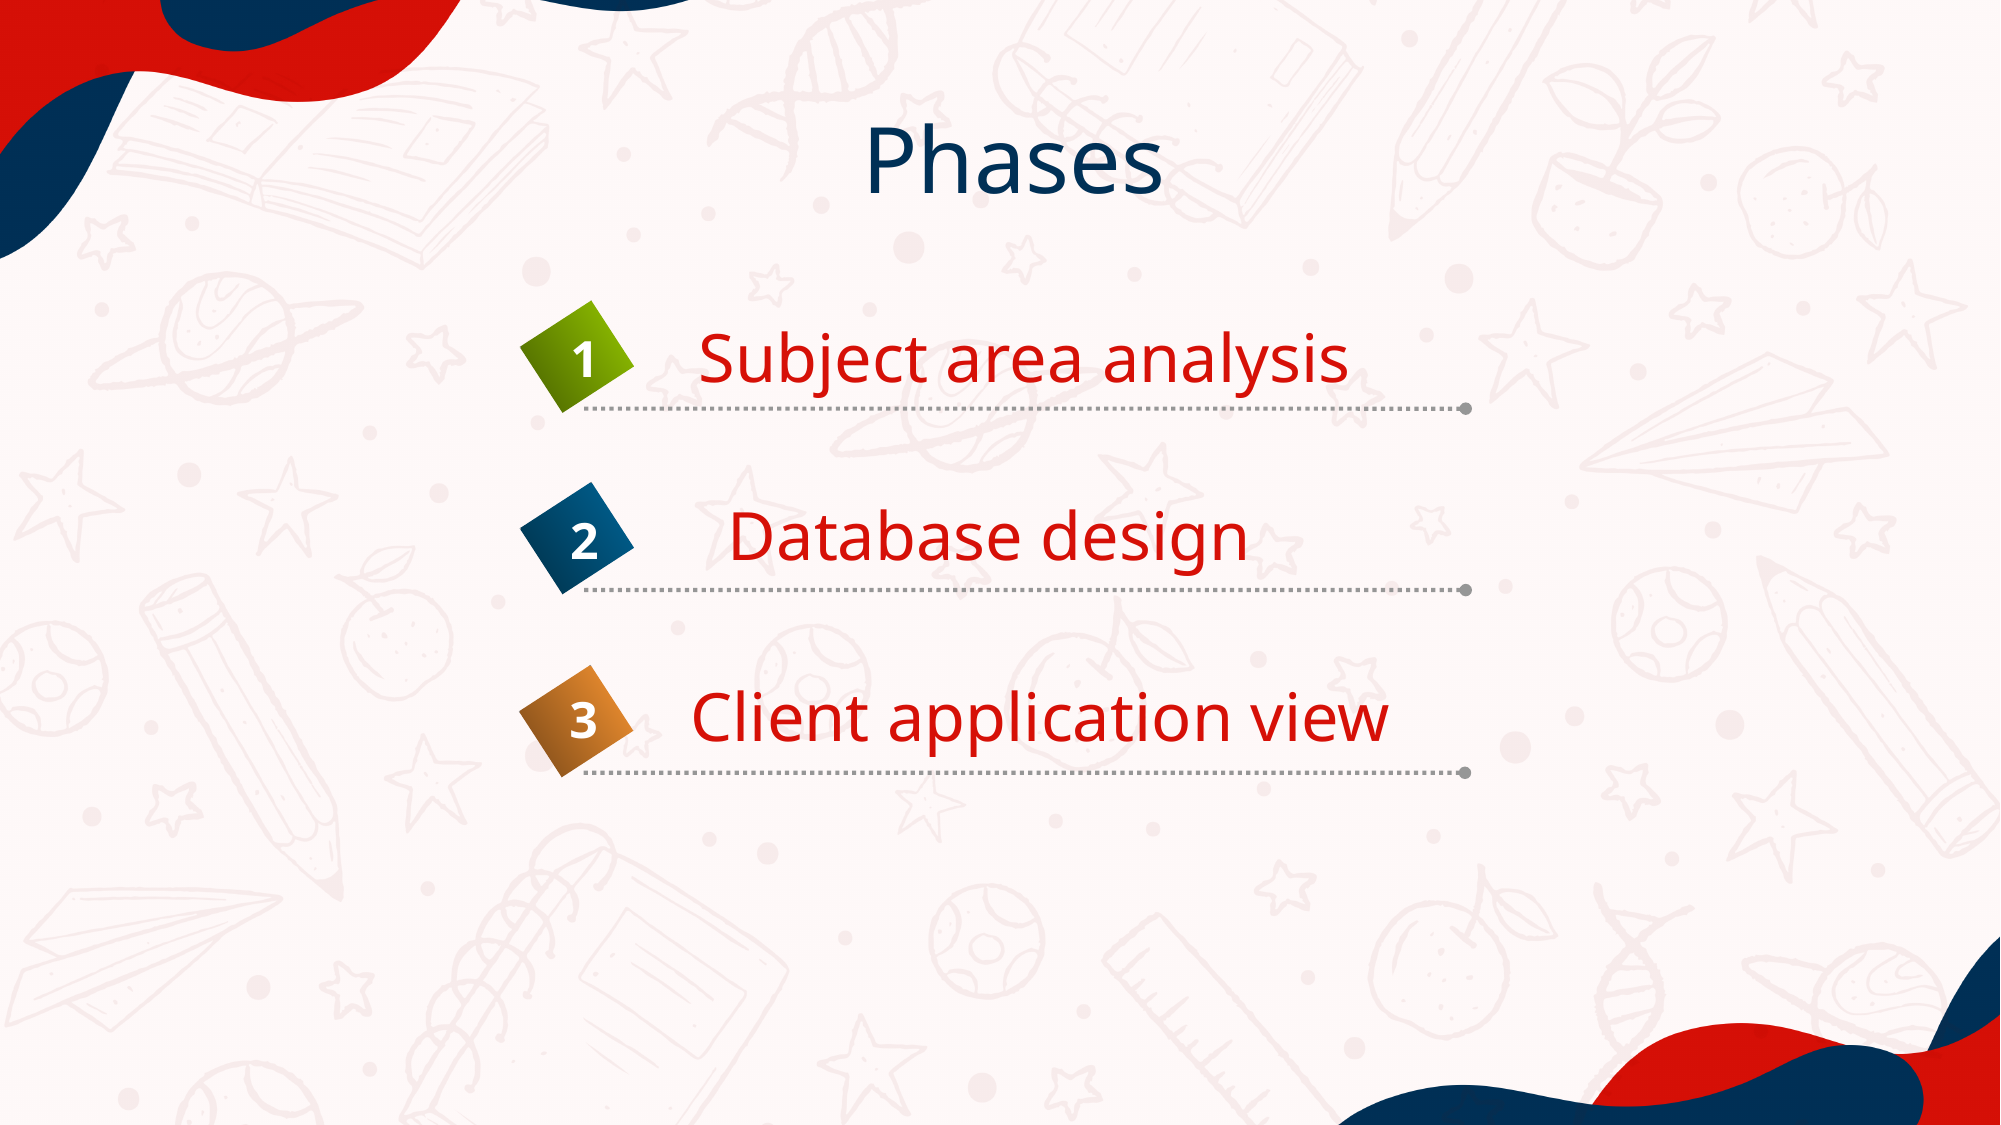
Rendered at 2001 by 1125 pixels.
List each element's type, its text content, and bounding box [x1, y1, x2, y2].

title Phases [847, 77, 1196, 251]
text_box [534, 308, 1466, 409]
picture [0, 0, 2000, 1125]
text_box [533, 667, 1465, 773]
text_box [534, 486, 1466, 590]
